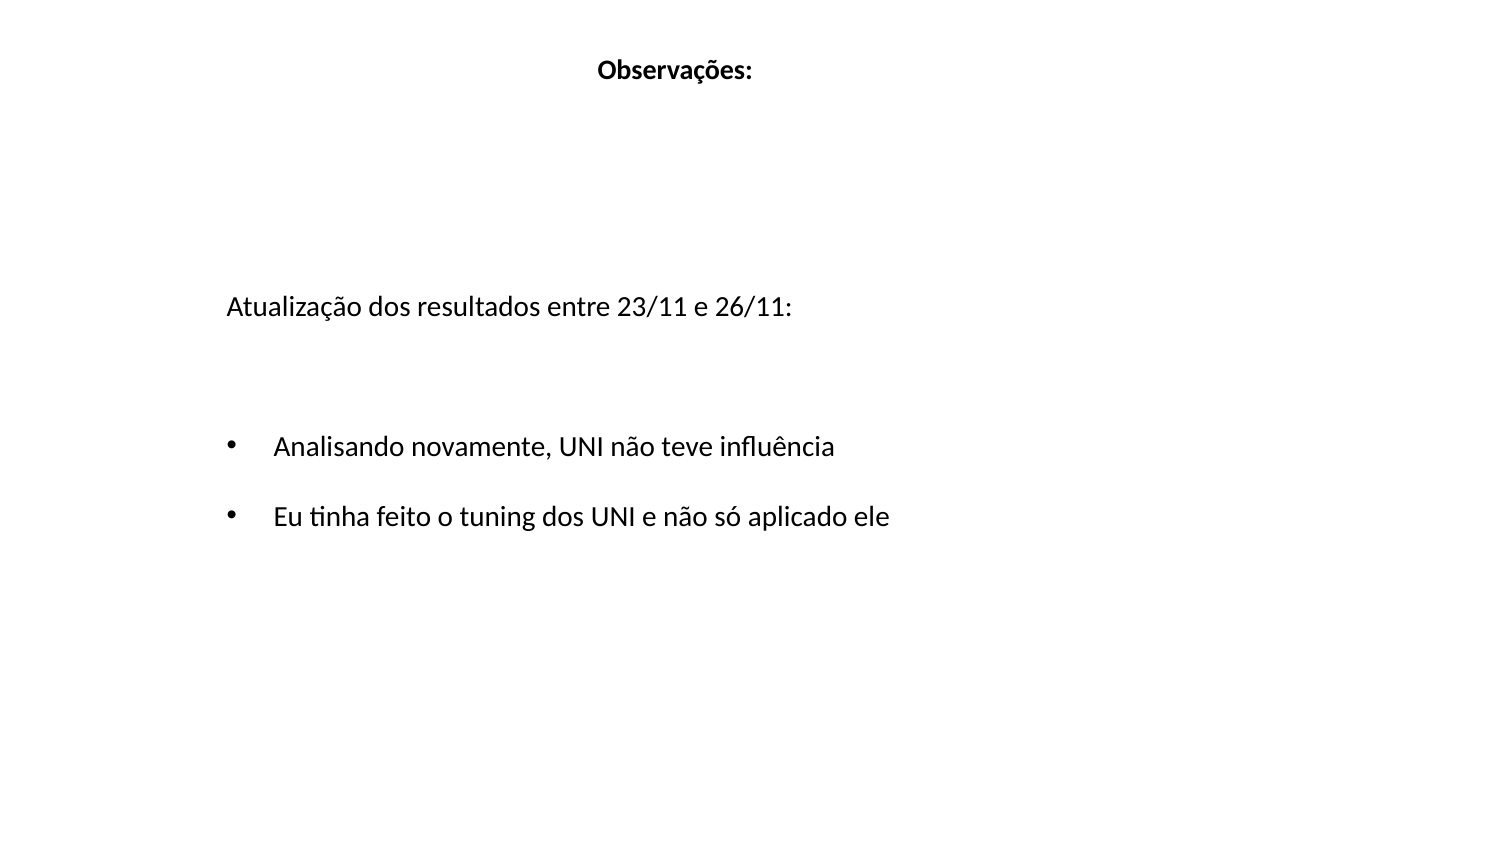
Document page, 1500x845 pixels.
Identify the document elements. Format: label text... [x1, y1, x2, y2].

text_box Atualização dos resultados entre 23/11 e 26/11: Analisando novamente, UNI não teve influência Eu tinha feito o tuning dos UNI e não só aplicado ele [211, 245, 1217, 610]
text_box Observações: [582, 44, 768, 93]
